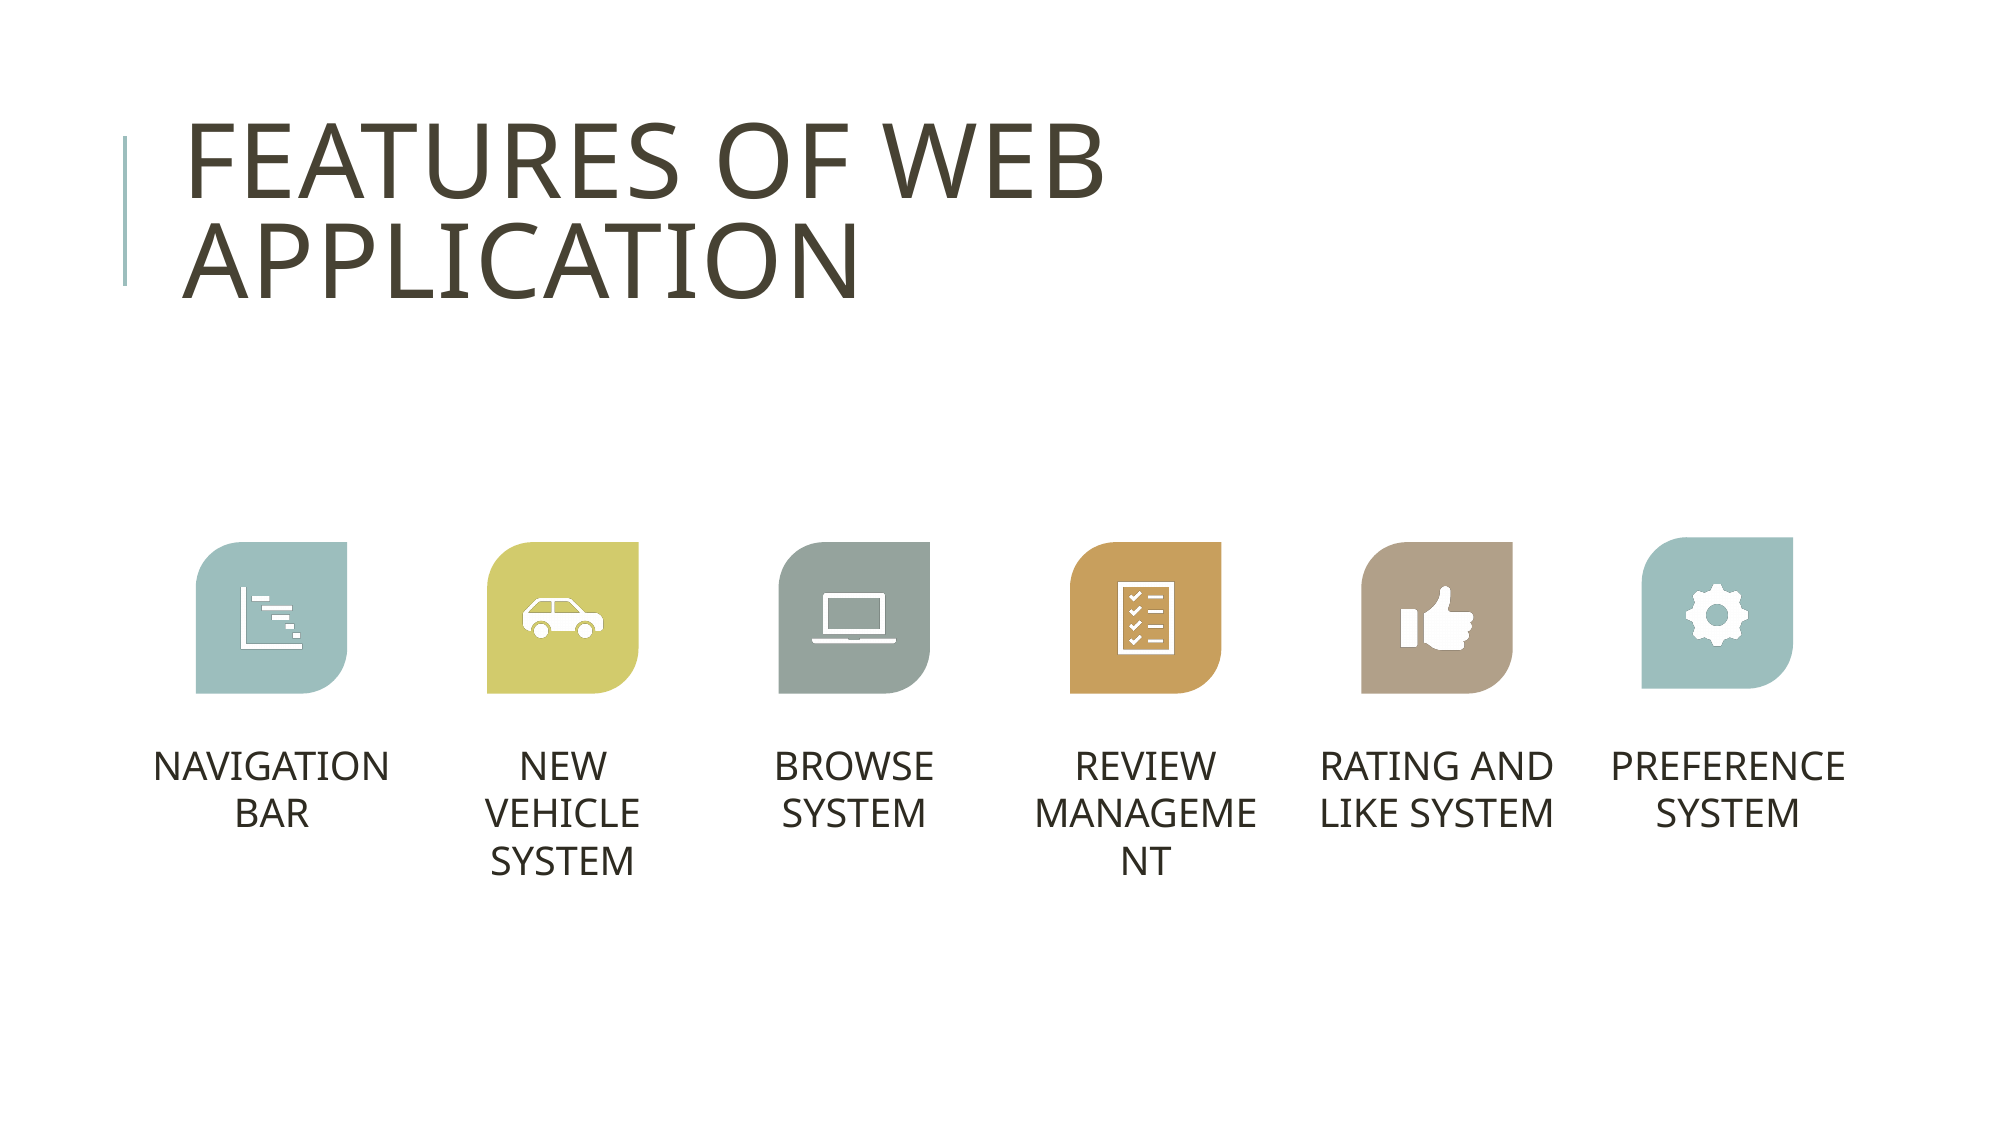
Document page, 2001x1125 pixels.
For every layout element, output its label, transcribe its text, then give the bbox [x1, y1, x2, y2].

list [146, 415, 1854, 967]
title Features of Web Application [168, 96, 1763, 342]
